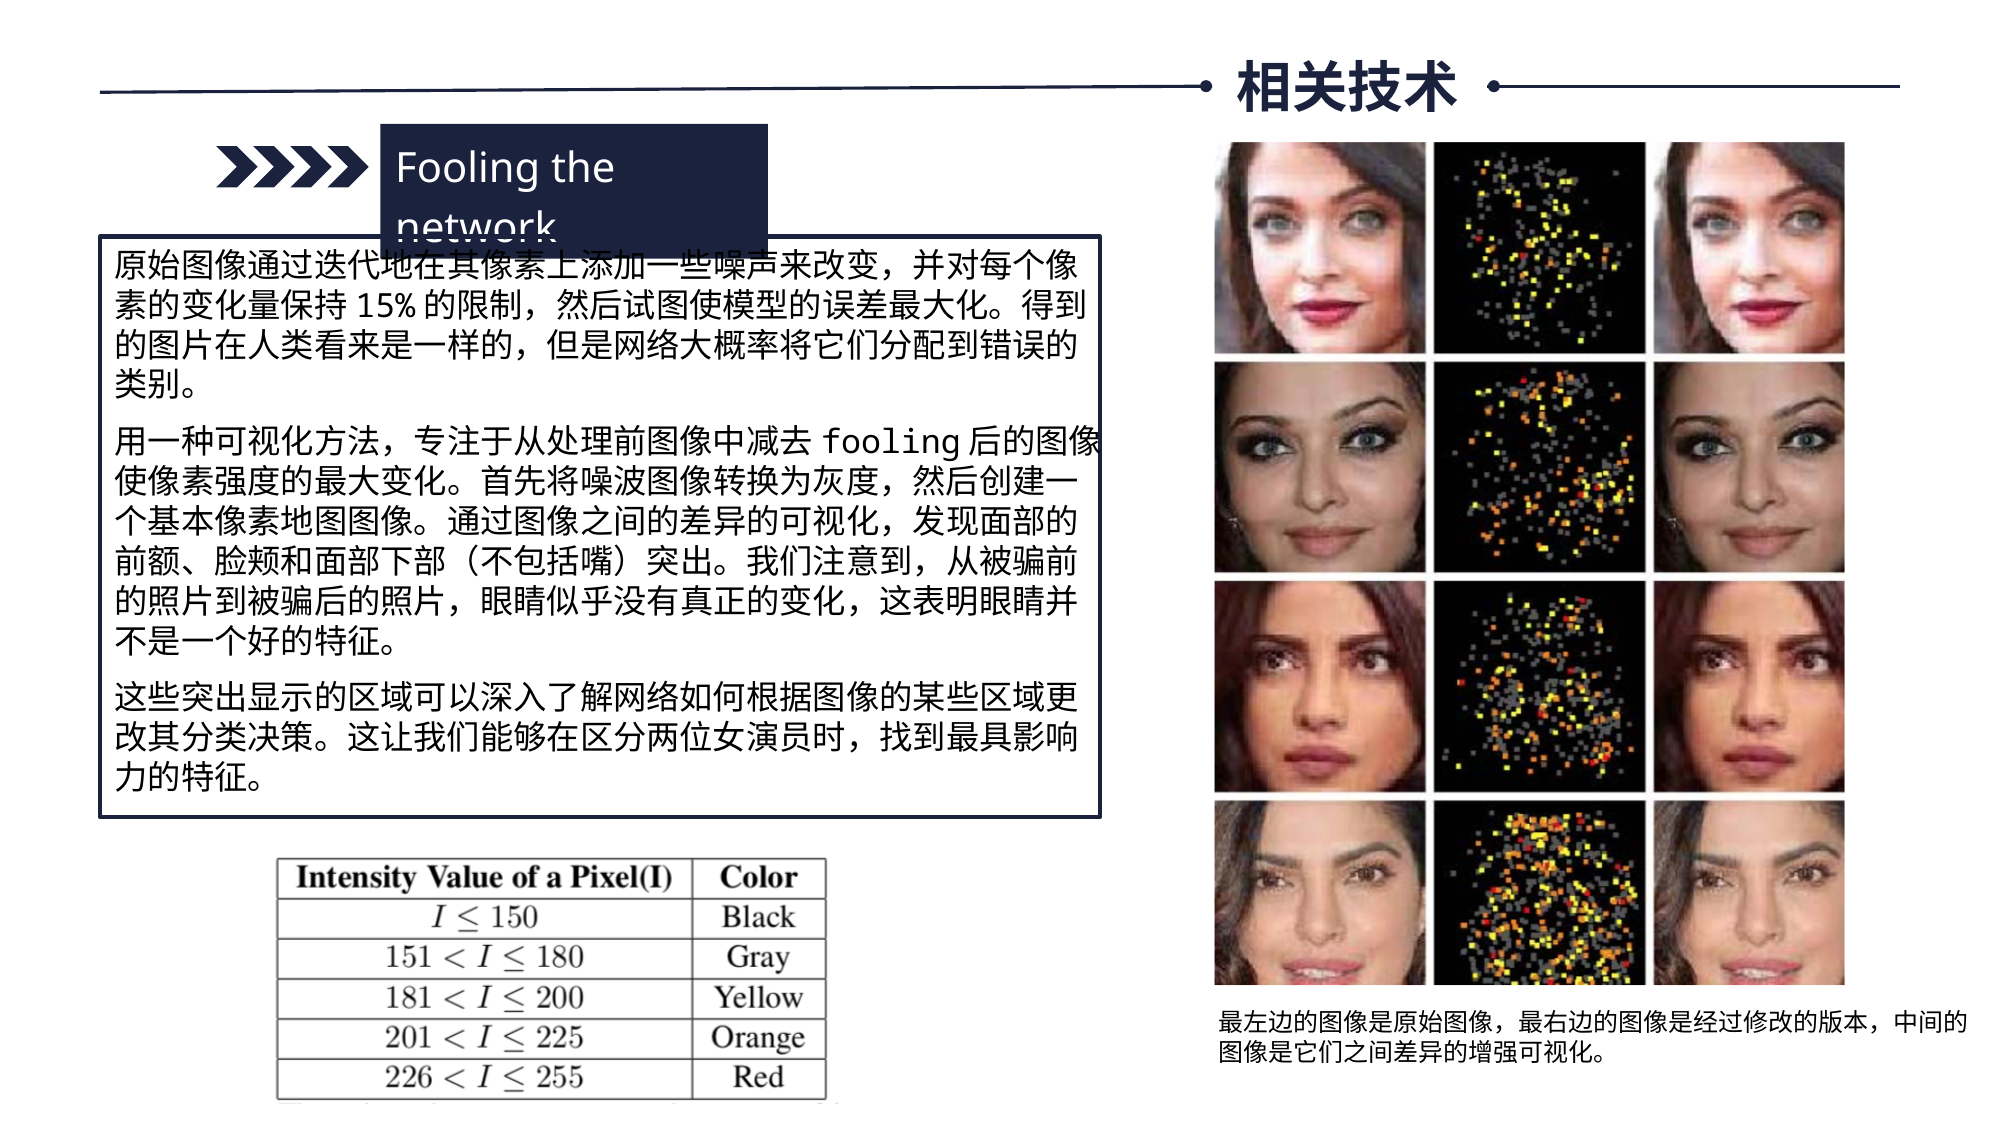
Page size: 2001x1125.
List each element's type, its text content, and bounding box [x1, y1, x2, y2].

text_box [1487, 79, 1901, 93]
text_box [327, 146, 369, 188]
text_box [216, 146, 258, 188]
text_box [99, 79, 1213, 93]
text_box [253, 146, 295, 188]
picture [260, 853, 847, 1104]
text_box [98, 234, 1102, 819]
text_box 相关技术 [1221, 44, 1474, 127]
text_box 原始图像通过迭代地在其像素上添加一些噪声来改变，并对每个像素的变化量保持15%的限制，然后试图使模型的误差最大化。得到的图片在人类看来是一样的，但是网络大概率将它们分配到错误的类别。 用一种可视化方法，专注于从处理前图像中减去fooling后的图像使像素强度的最大变化。首先将噪波图像转换为灰度，然后创建一个基本像素地图图像。通过图像之间的差异的可视化，发现面部的前额、脸颊和面部下部（不包括嘴）突出。我们注意到，从被骗前的照片到被骗后的照片，眼睛似乎没有真正的变化，这表明眼睛并不是一个好的特征。 这些突出显示的区域可以深入了解网络如何根据图像的某些区域更改其分类决策。这让我们能够在区分两位女演员时，找到最具影响力的特征。 [99, 236, 1127, 804]
text_box Fooling the network [380, 123, 768, 234]
picture [1203, 131, 1857, 996]
text_box [290, 146, 332, 188]
text_box 最左边的图像是原始图像，最右边的图像是经过修改的版本，中间的图像是它们之间差异的增强可视化。 [1203, 999, 2000, 1074]
